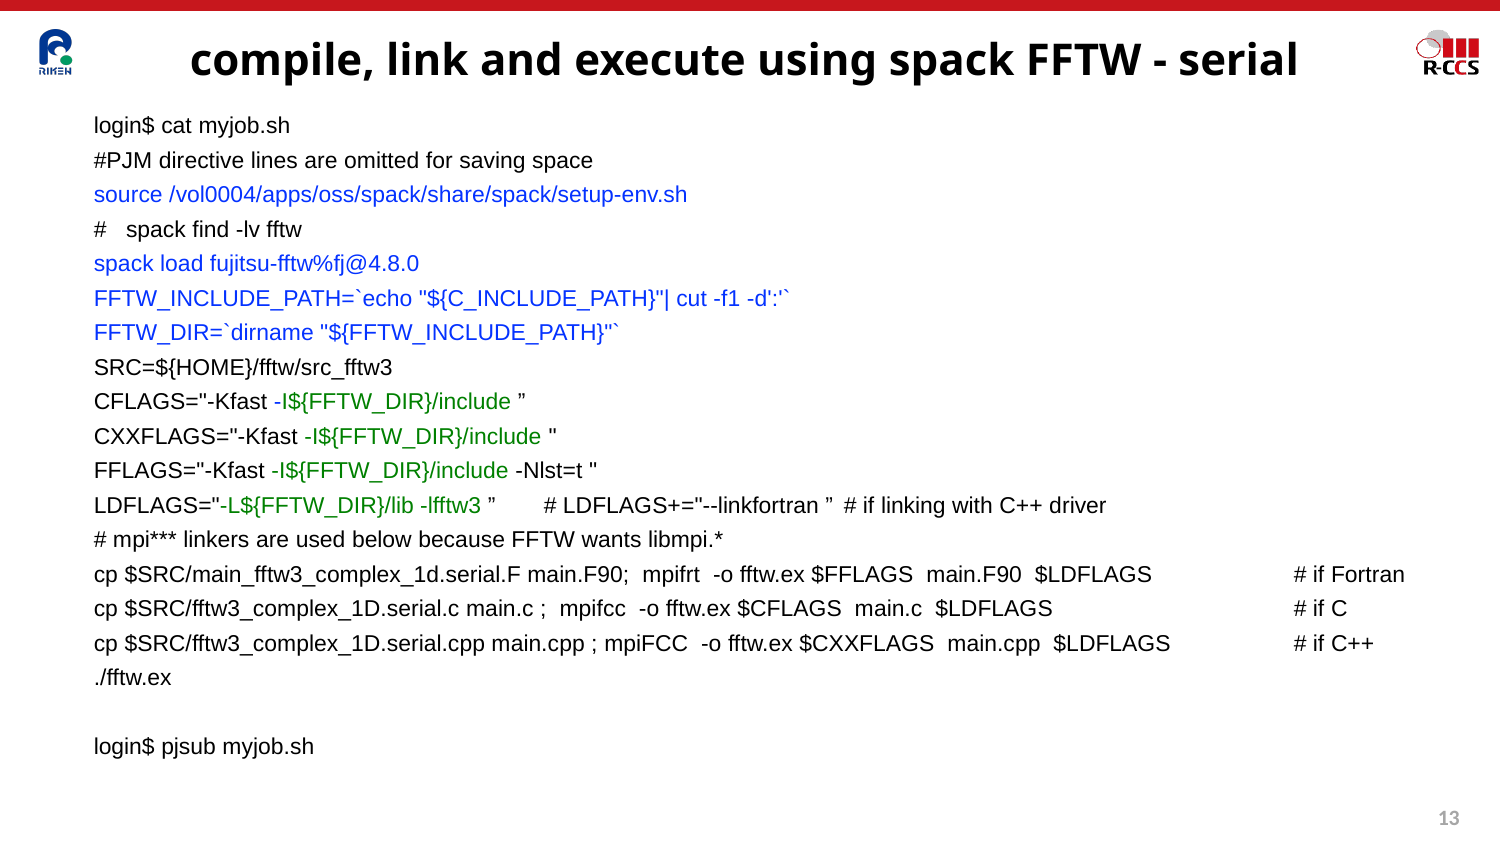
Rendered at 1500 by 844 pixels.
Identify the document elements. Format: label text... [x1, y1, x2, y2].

picture [39, 29, 78, 75]
list login$ cat myjob.sh #PJM directive lines are omitted for saving space source /vol0004/apps/oss/spack/share/spack/setup-env.sh # spack find -lv fftw spack load fujitsu-fftw%fj@4.8.0 FFTW_INCLUDE_PATH=`echo "${C_INCLUDE_PATH}"| cut -f1 -d':'` FFTW_DIR=`dirname "${FFTW_INCLUDE_PATH}"` SRC=${HOME}/fftw/src_fftw3 CFLAGS="-Kfast -I${FFTW_DIR}/include ” CXXFLAGS="-Kfast -I${FFTW_DIR}/include " FFLAGS="-Kfast -I${FFTW_DIR}/include -Nlst=t " LDFLAGS="-L${FFTW_DIR}/lib -lfftw3 ” # LDFLAGS+="--linkfortran ” # if linking with C++ driver # mpi*** linkers are used below because FFTW wants libmpi.* cp $SRC/main_fftw3_complex_1d.serial.F main.F90; mpifrt -o fftw.ex $FFLAGS main.F90 $LDFLAGS # if Fortran cp $SRC/fftw3_complex_1D.serial.c main.c ; mpifcc -o fftw.ex $CFLAGS main.c $LDFLAGS # if C cp $SRC/fftw3_complex_1D.serial.cpp main.cpp ; mpiFCC -o fftw.ex $CXXFLAGS main.cpp $LDFLAGS # if C++ ./fftw.ex login$ pjsub myjob.sh [78, 108, 1435, 823]
picture [1416, 29, 1479, 75]
title compile, link and execute using spack FFTW - serial [78, 24, 1411, 90]
slide_number 12 [1129, 795, 1468, 839]
